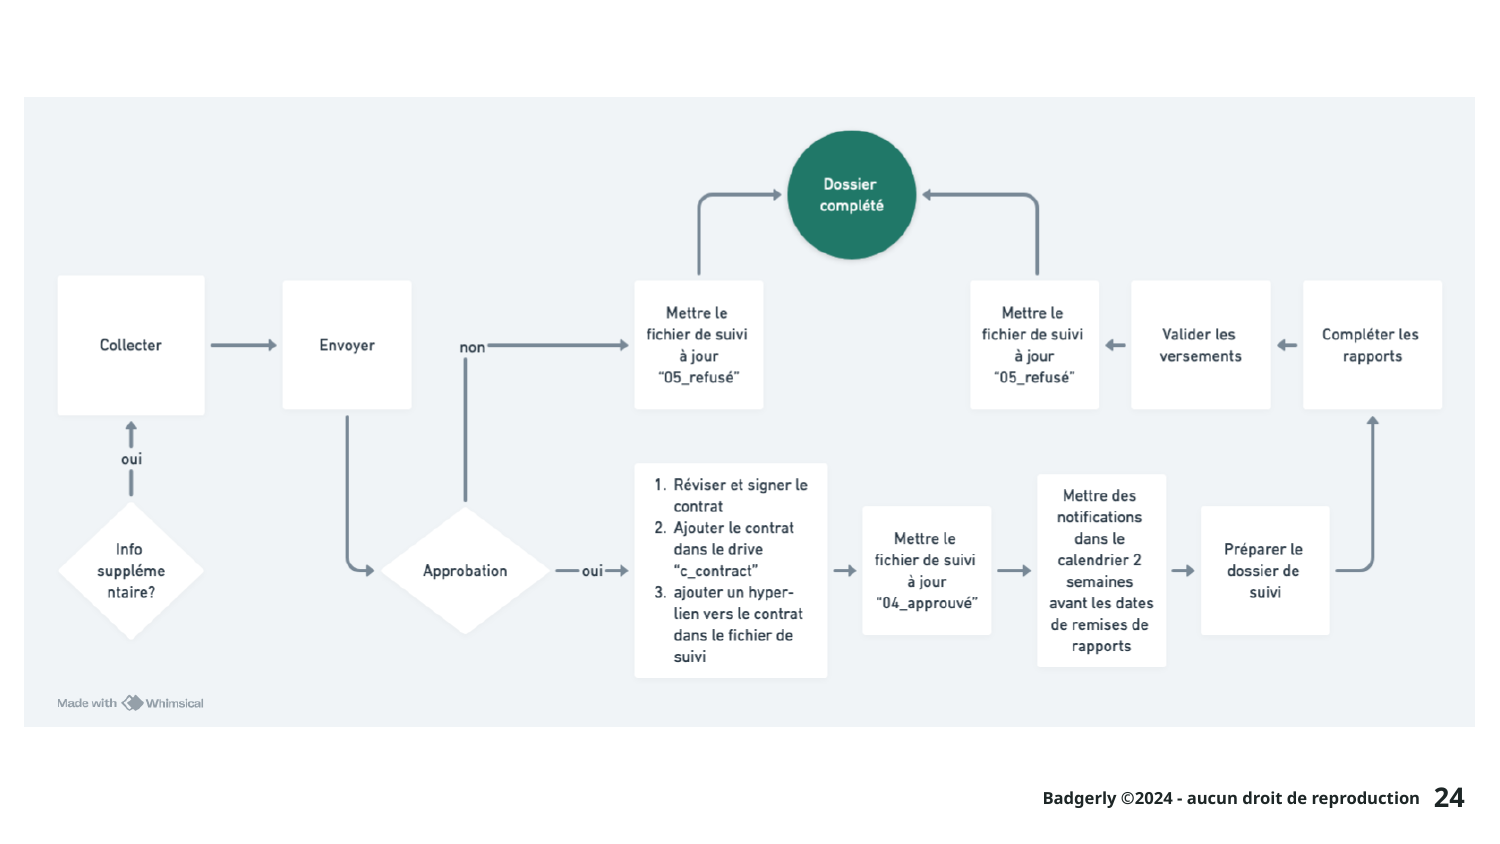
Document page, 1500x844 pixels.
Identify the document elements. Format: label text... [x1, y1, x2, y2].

slide_number ‹#› [1389, 764, 1480, 830]
picture [24, 96, 1476, 727]
